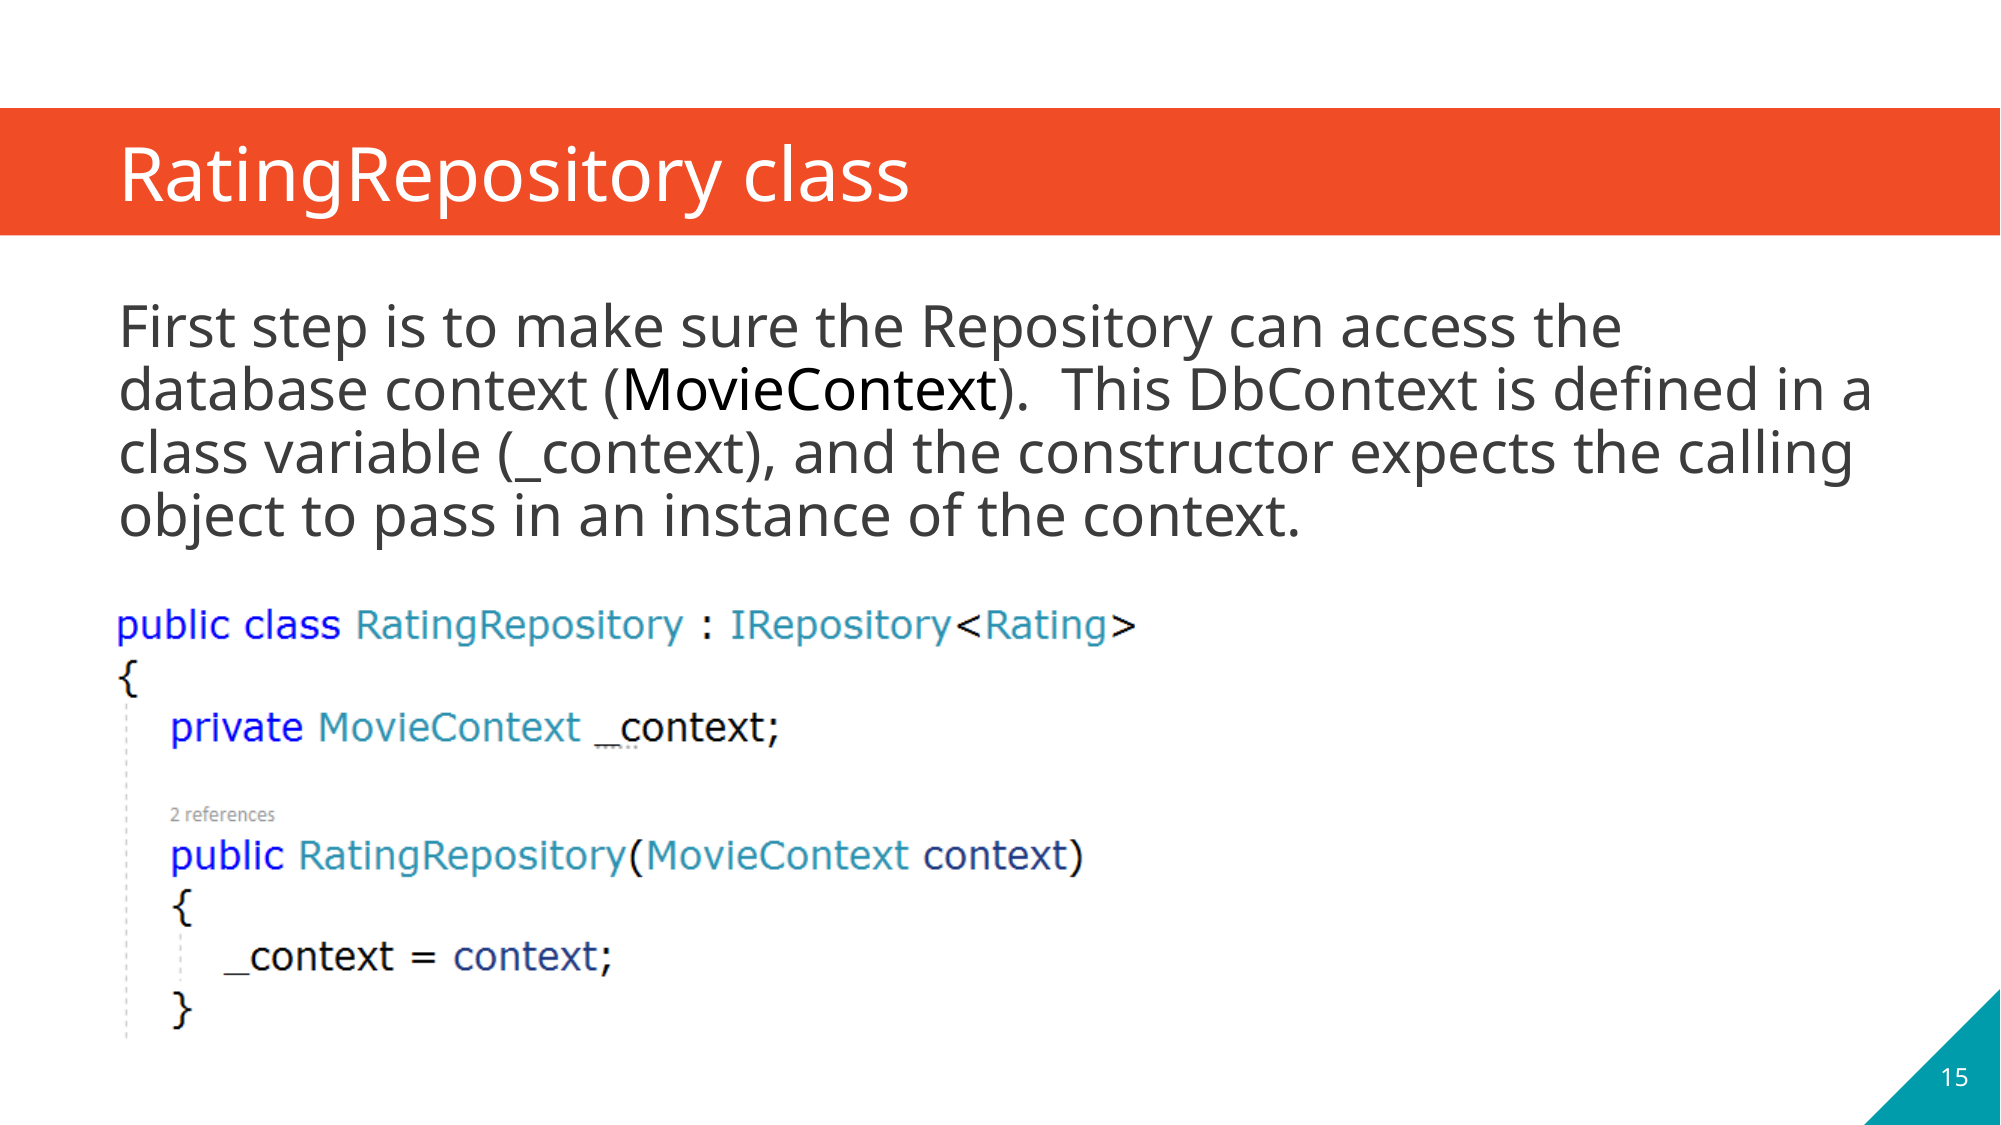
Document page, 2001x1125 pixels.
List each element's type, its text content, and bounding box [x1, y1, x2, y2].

title RatingRepository class [0, 108, 2000, 236]
picture [117, 606, 1141, 1040]
list First step is to make sure the Repository can access the database context (MovieContext). This DbContext is defined in a class variable (_context), and the constructor expects the calling object to pass in an instance of the context. [0, 237, 2000, 1040]
slide_number 15 [1862, 987, 2000, 1125]
